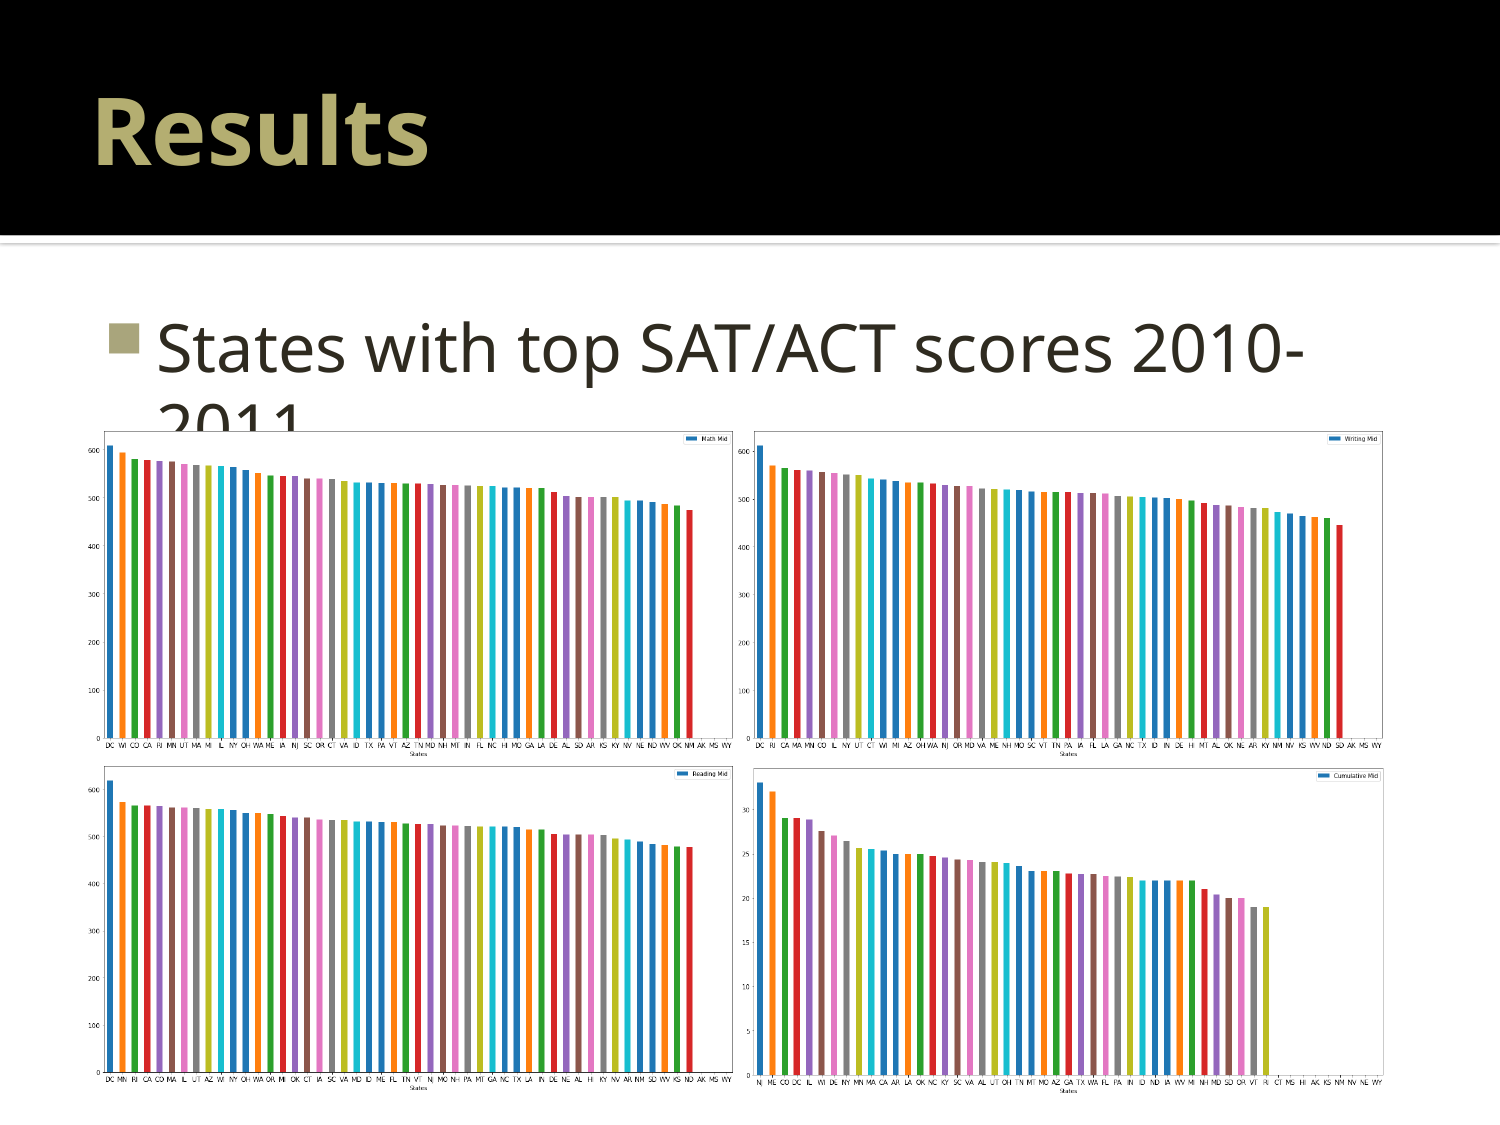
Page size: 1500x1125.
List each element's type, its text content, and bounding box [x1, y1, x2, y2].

picture [83, 425, 1389, 1098]
list States with top SAT/ACT scores 2010-2011 [75, 291, 1425, 1050]
title Results [75, 25, 1425, 231]
